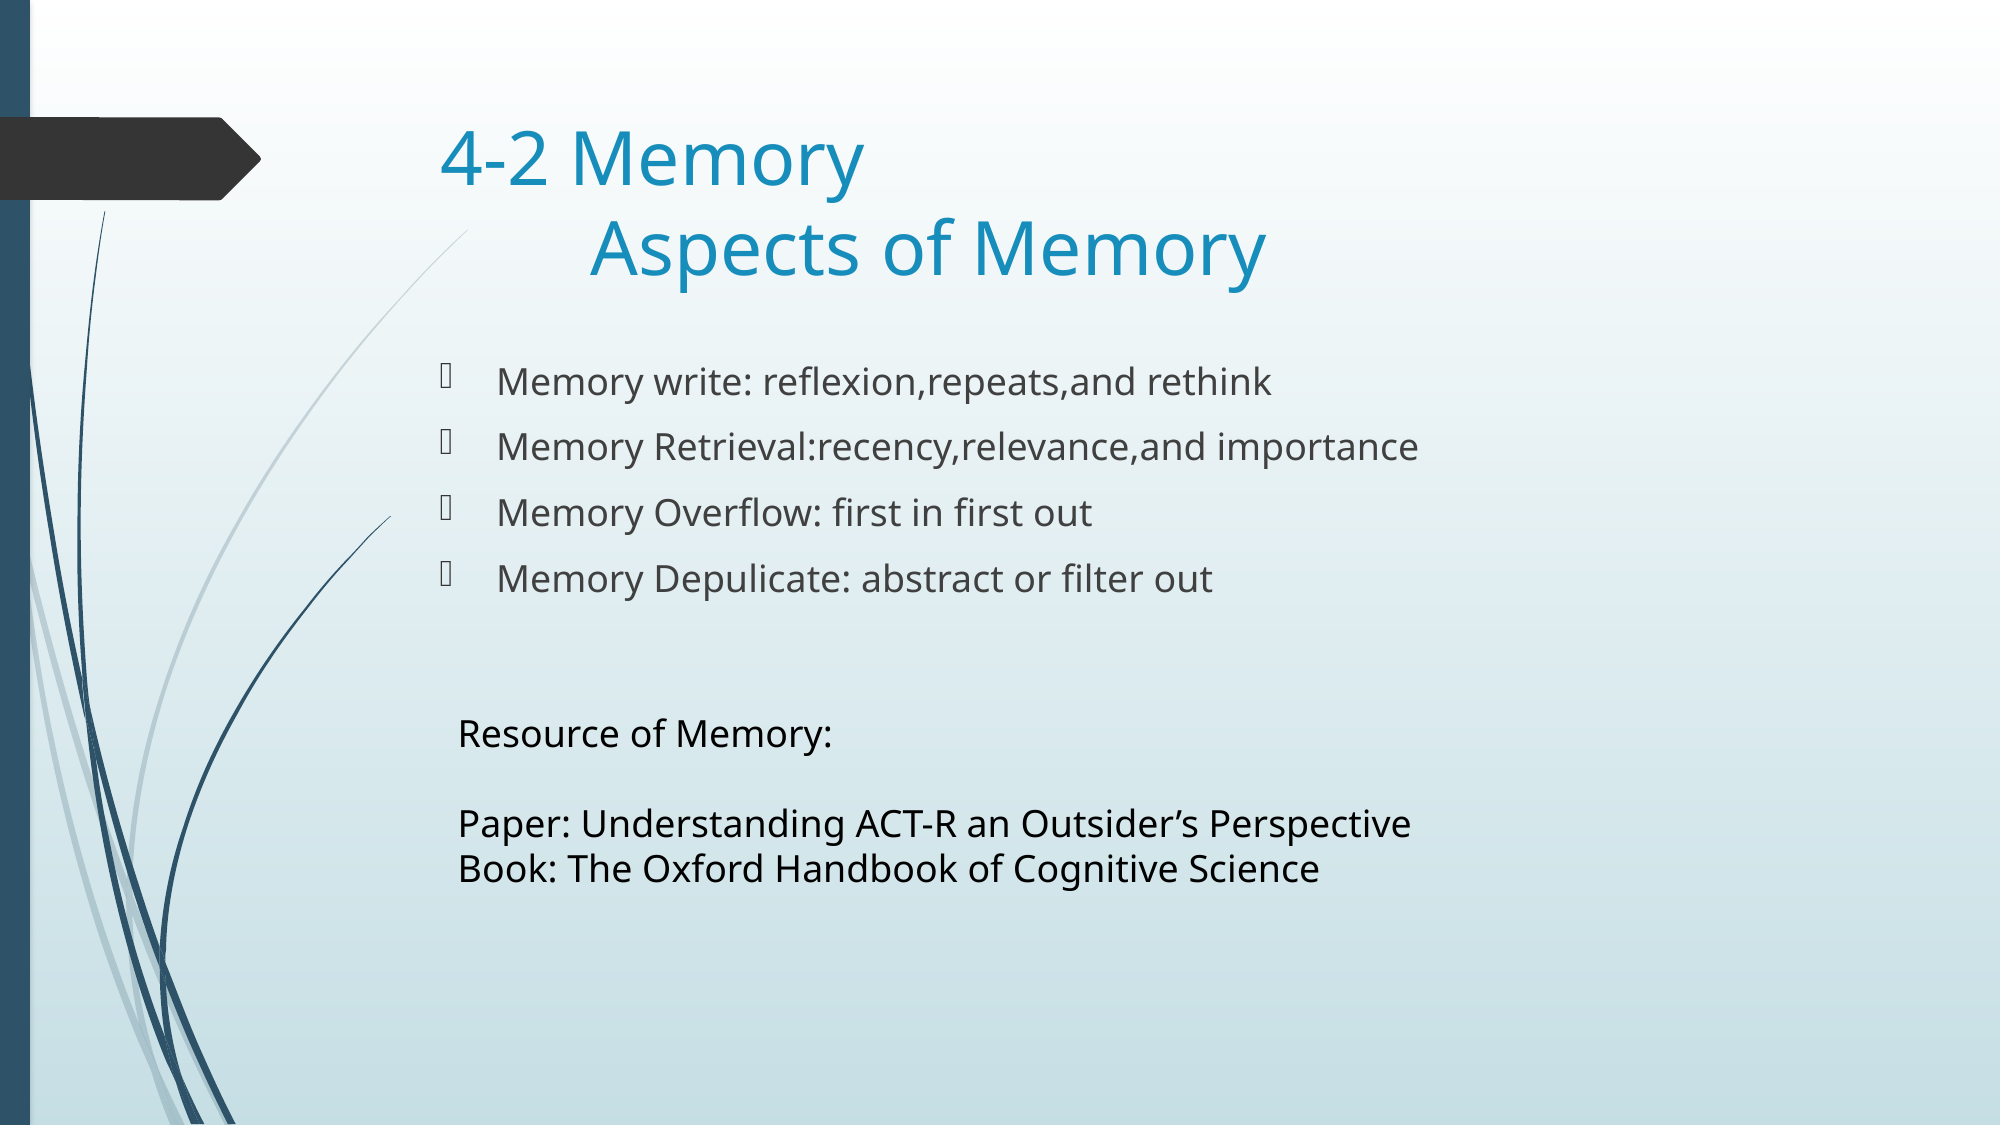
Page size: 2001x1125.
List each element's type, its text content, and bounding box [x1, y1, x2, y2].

text_box Resource of Memory: Paper: Understanding ACT-R an Outsider’s Perspective Book: The Oxford Handbook of Cognitive Science [443, 702, 1837, 942]
title 4-2 Memory Aspects of Memory [425, 102, 1888, 313]
list Memory write: reflexion,repeats,and rethink Memory Retrieval:recency,relevance,and importance Memory Overflow: first in first out Memory Depulicate: abstract or filter out [424, 350, 1888, 648]
